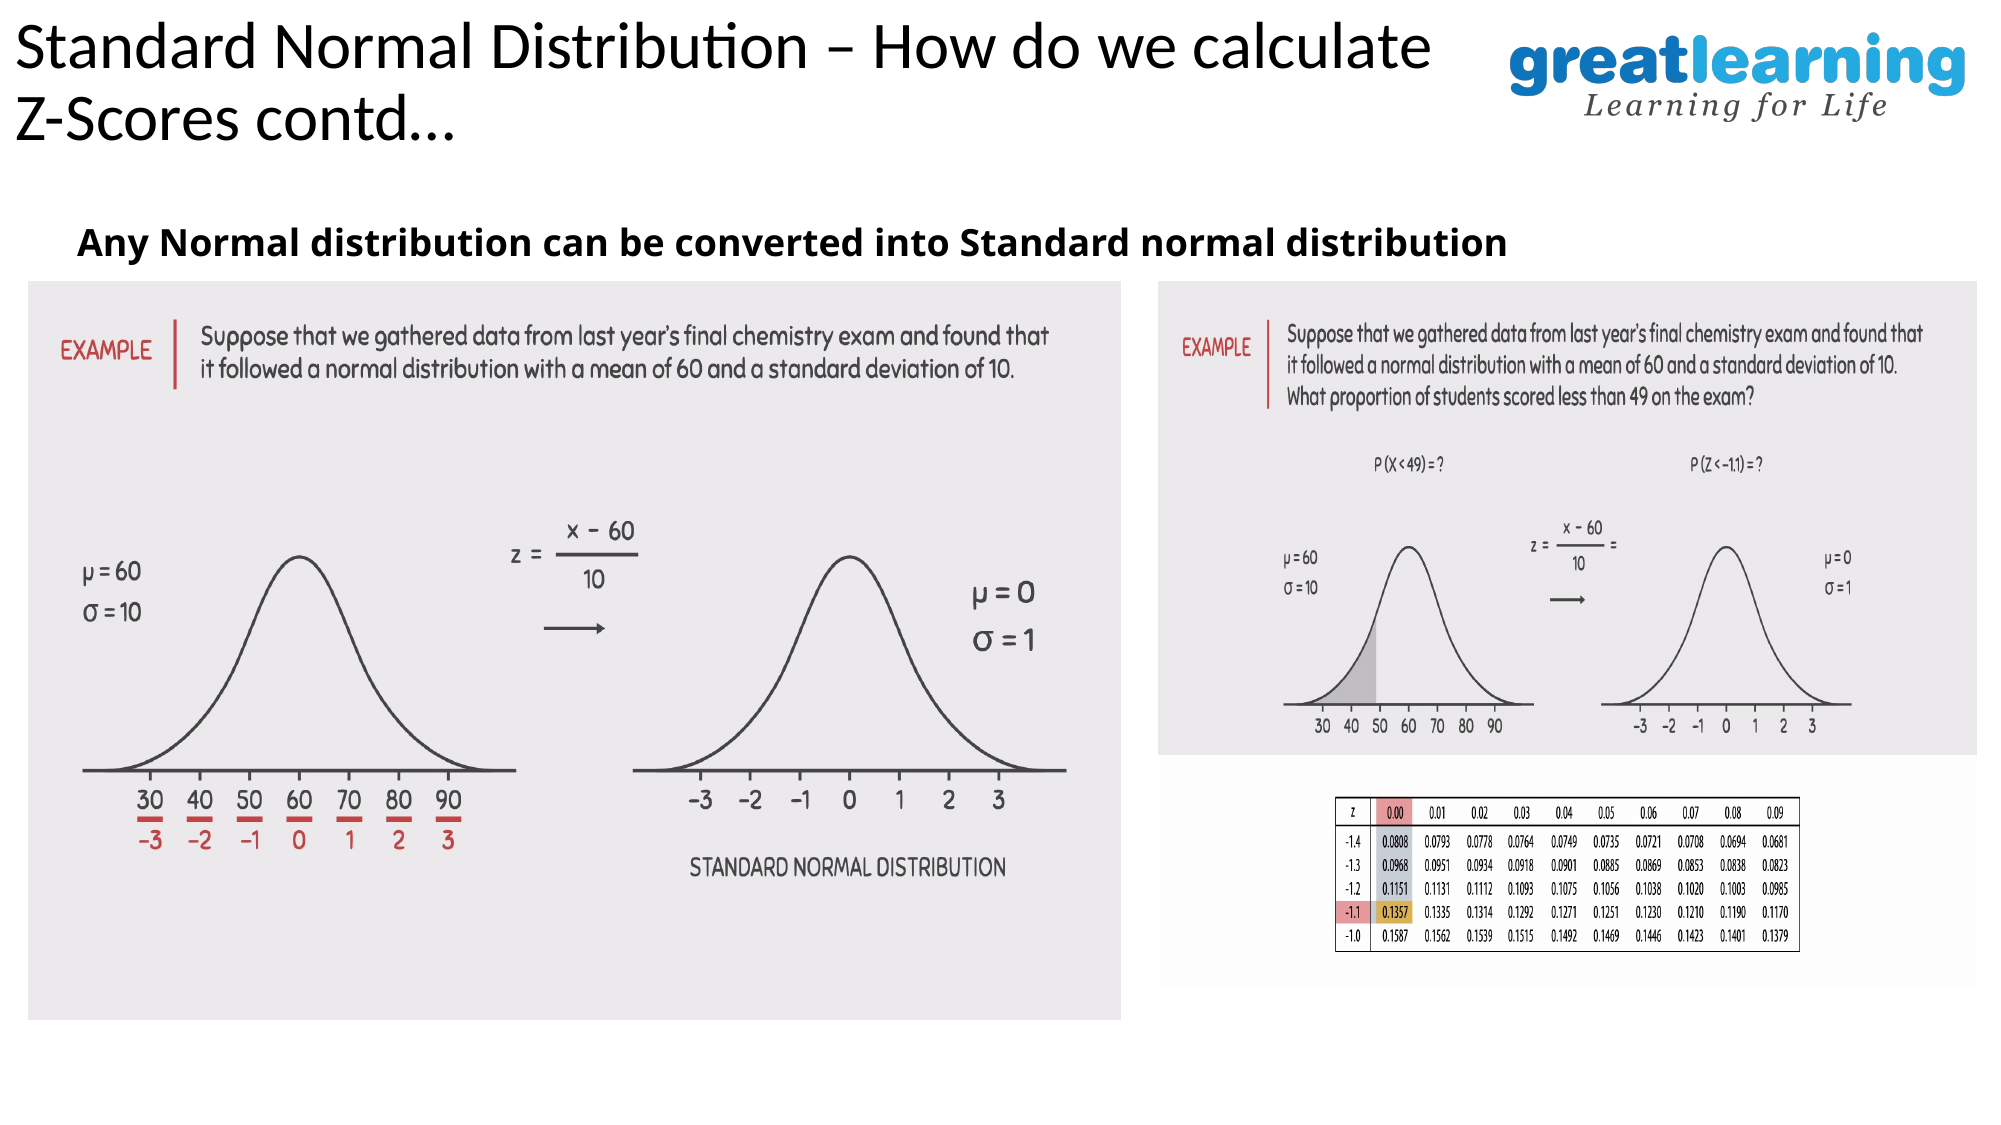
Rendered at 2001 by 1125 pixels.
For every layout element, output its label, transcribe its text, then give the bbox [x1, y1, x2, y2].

picture [1508, 30, 1967, 124]
title Standard Normal Distribution – How do we calculate Z-Scores contd… [0, 59, 1467, 106]
text_box Any Normal distribution can be converted into Standard normal distribution [77, 218, 1864, 264]
picture [28, 281, 1121, 1020]
picture [1157, 281, 1977, 988]
